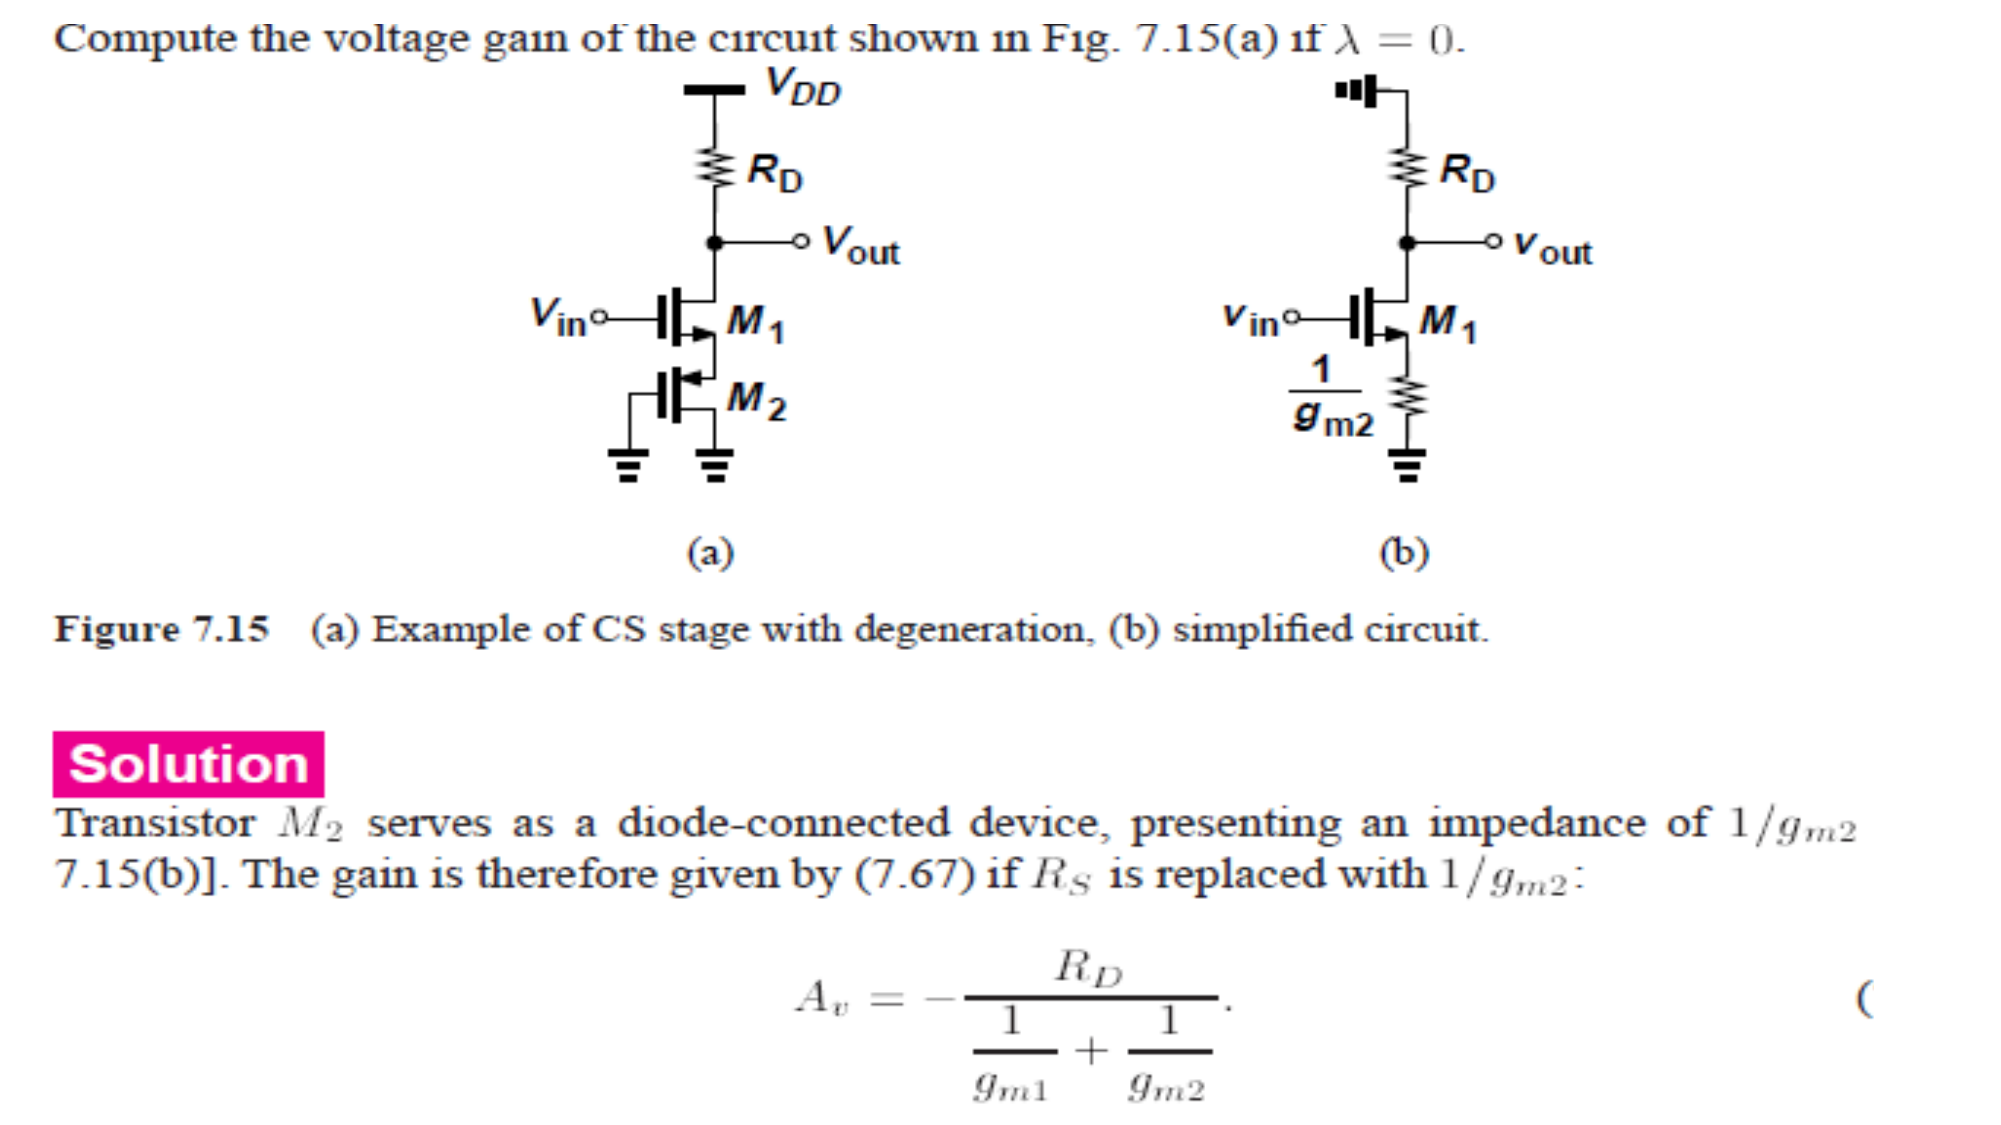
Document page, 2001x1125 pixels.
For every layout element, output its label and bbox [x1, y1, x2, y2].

picture [44, 24, 1874, 1107]
